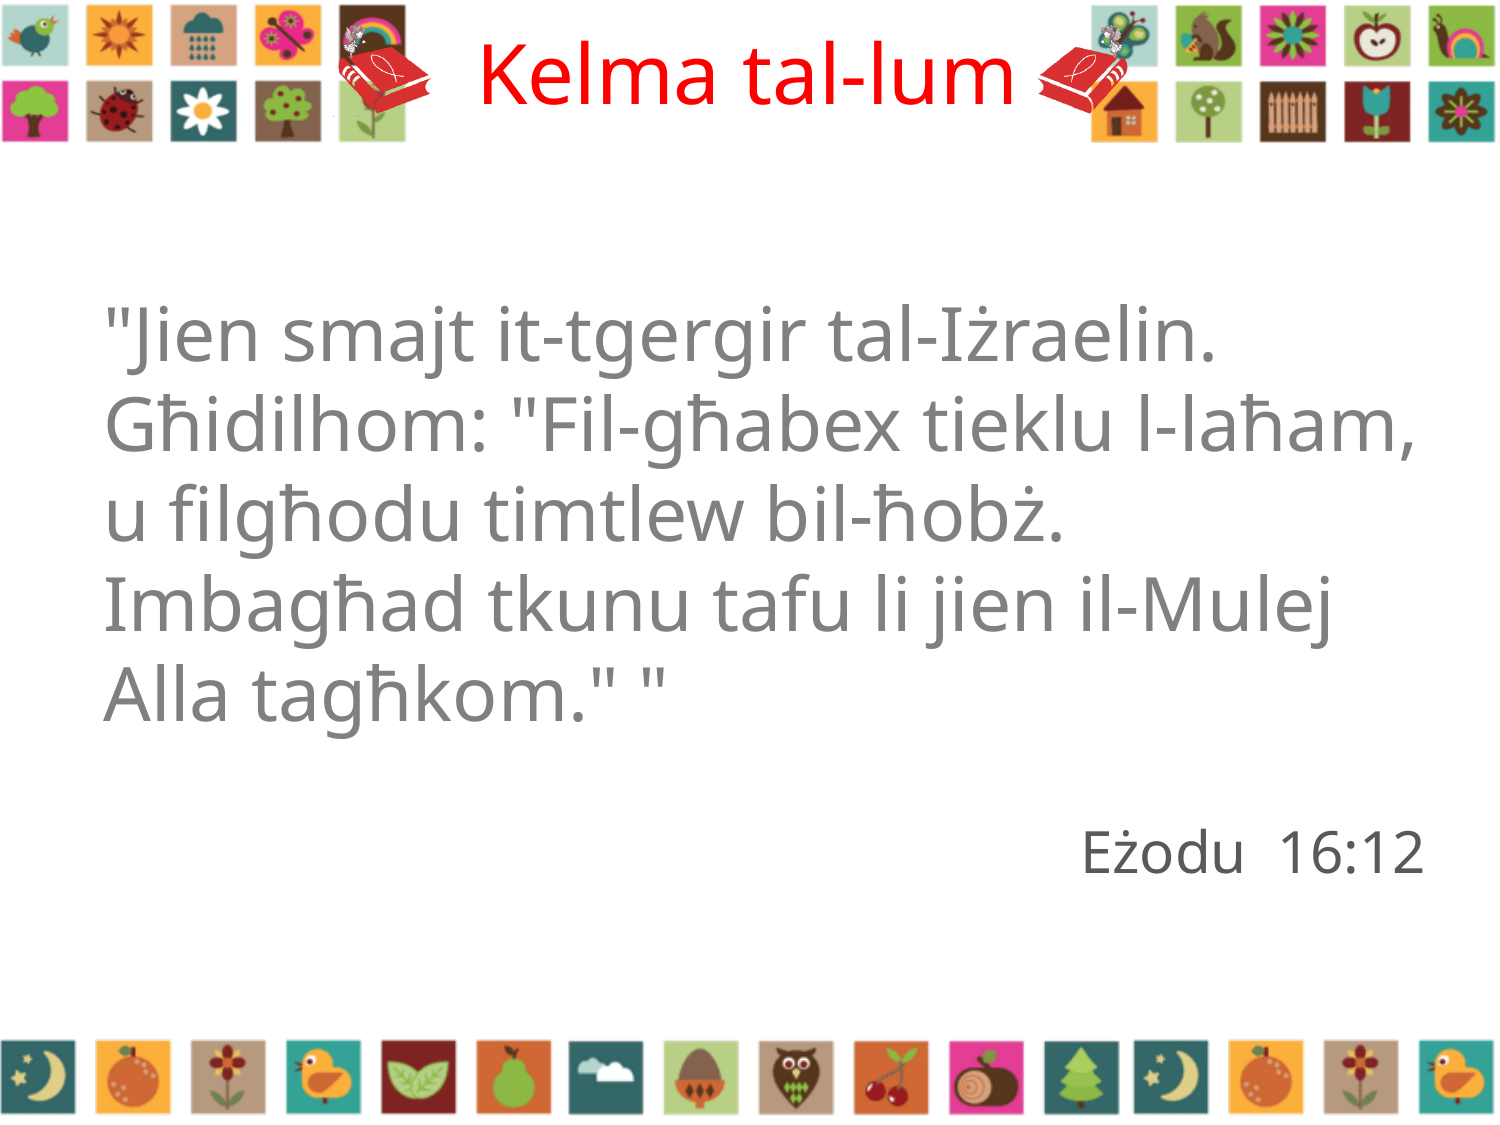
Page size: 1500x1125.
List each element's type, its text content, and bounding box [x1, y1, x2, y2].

picture [1005, 3, 1500, 150]
picture [0, 3, 463, 150]
text_box Eżodu 16:12 [808, 807, 1441, 893]
text_box Kelma tal-lum [425, 13, 1078, 129]
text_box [0, 1028, 1500, 1118]
text_box "Jien smajt it-tgergir tal-Iżraelin. Għidilhom: "Fil-għabex tieklu l-laħam, u filgħodu timtlew bil-ħobż. Imbagħad tkunu tafu li jien il-Mulej Alla tagħkom." " [88, 278, 1436, 744]
